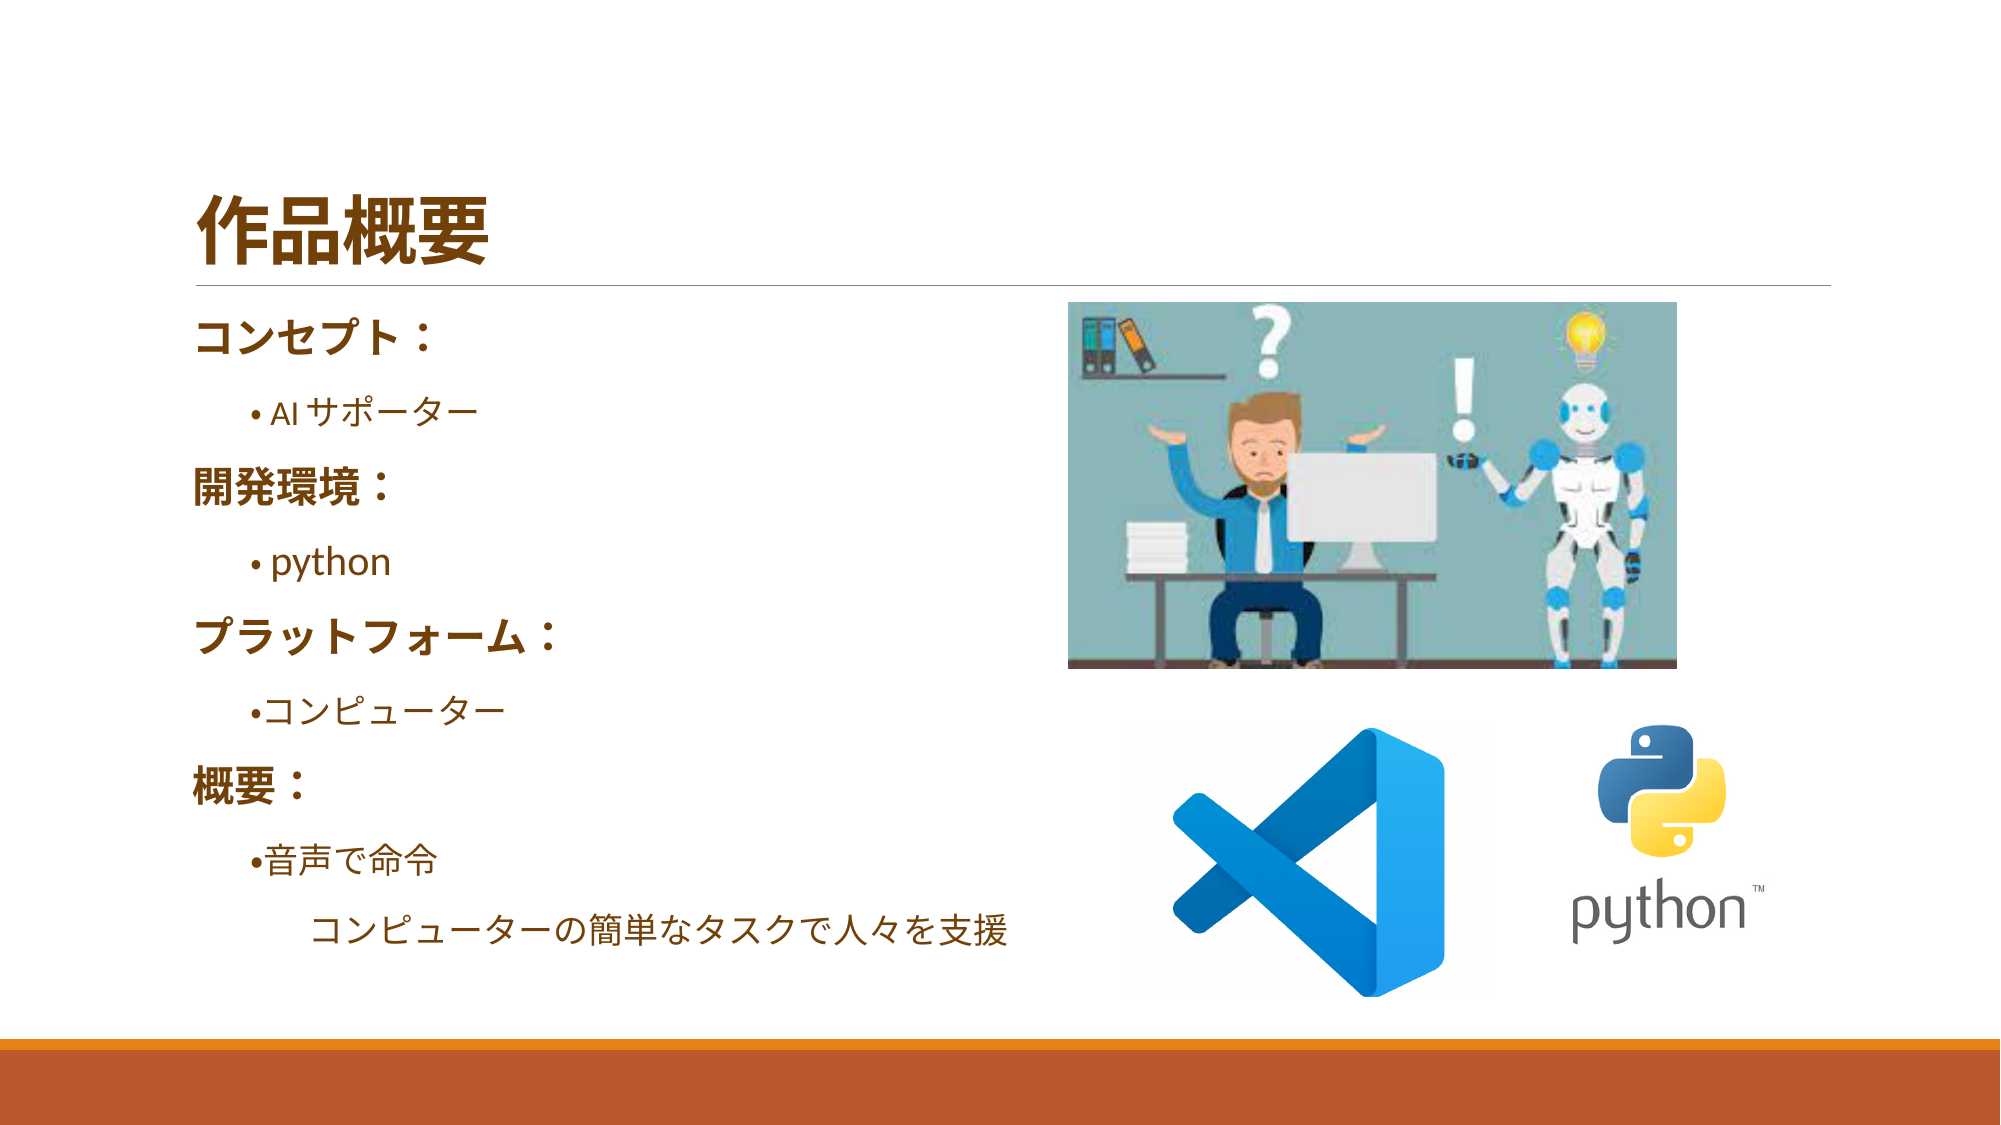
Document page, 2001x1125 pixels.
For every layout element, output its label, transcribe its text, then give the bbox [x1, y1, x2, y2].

list コンセプト： ・AIサポーター 開発環境： ・python プラットフォーム： ・コンピューター 概要： ・音声で命令 コンピューターの簡単なタスクで人々を支援 [180, 302, 1830, 963]
picture [1125, 719, 1498, 997]
picture [1068, 302, 1678, 670]
title 作品概要 [180, 47, 1830, 285]
picture [1513, 686, 1792, 1031]
